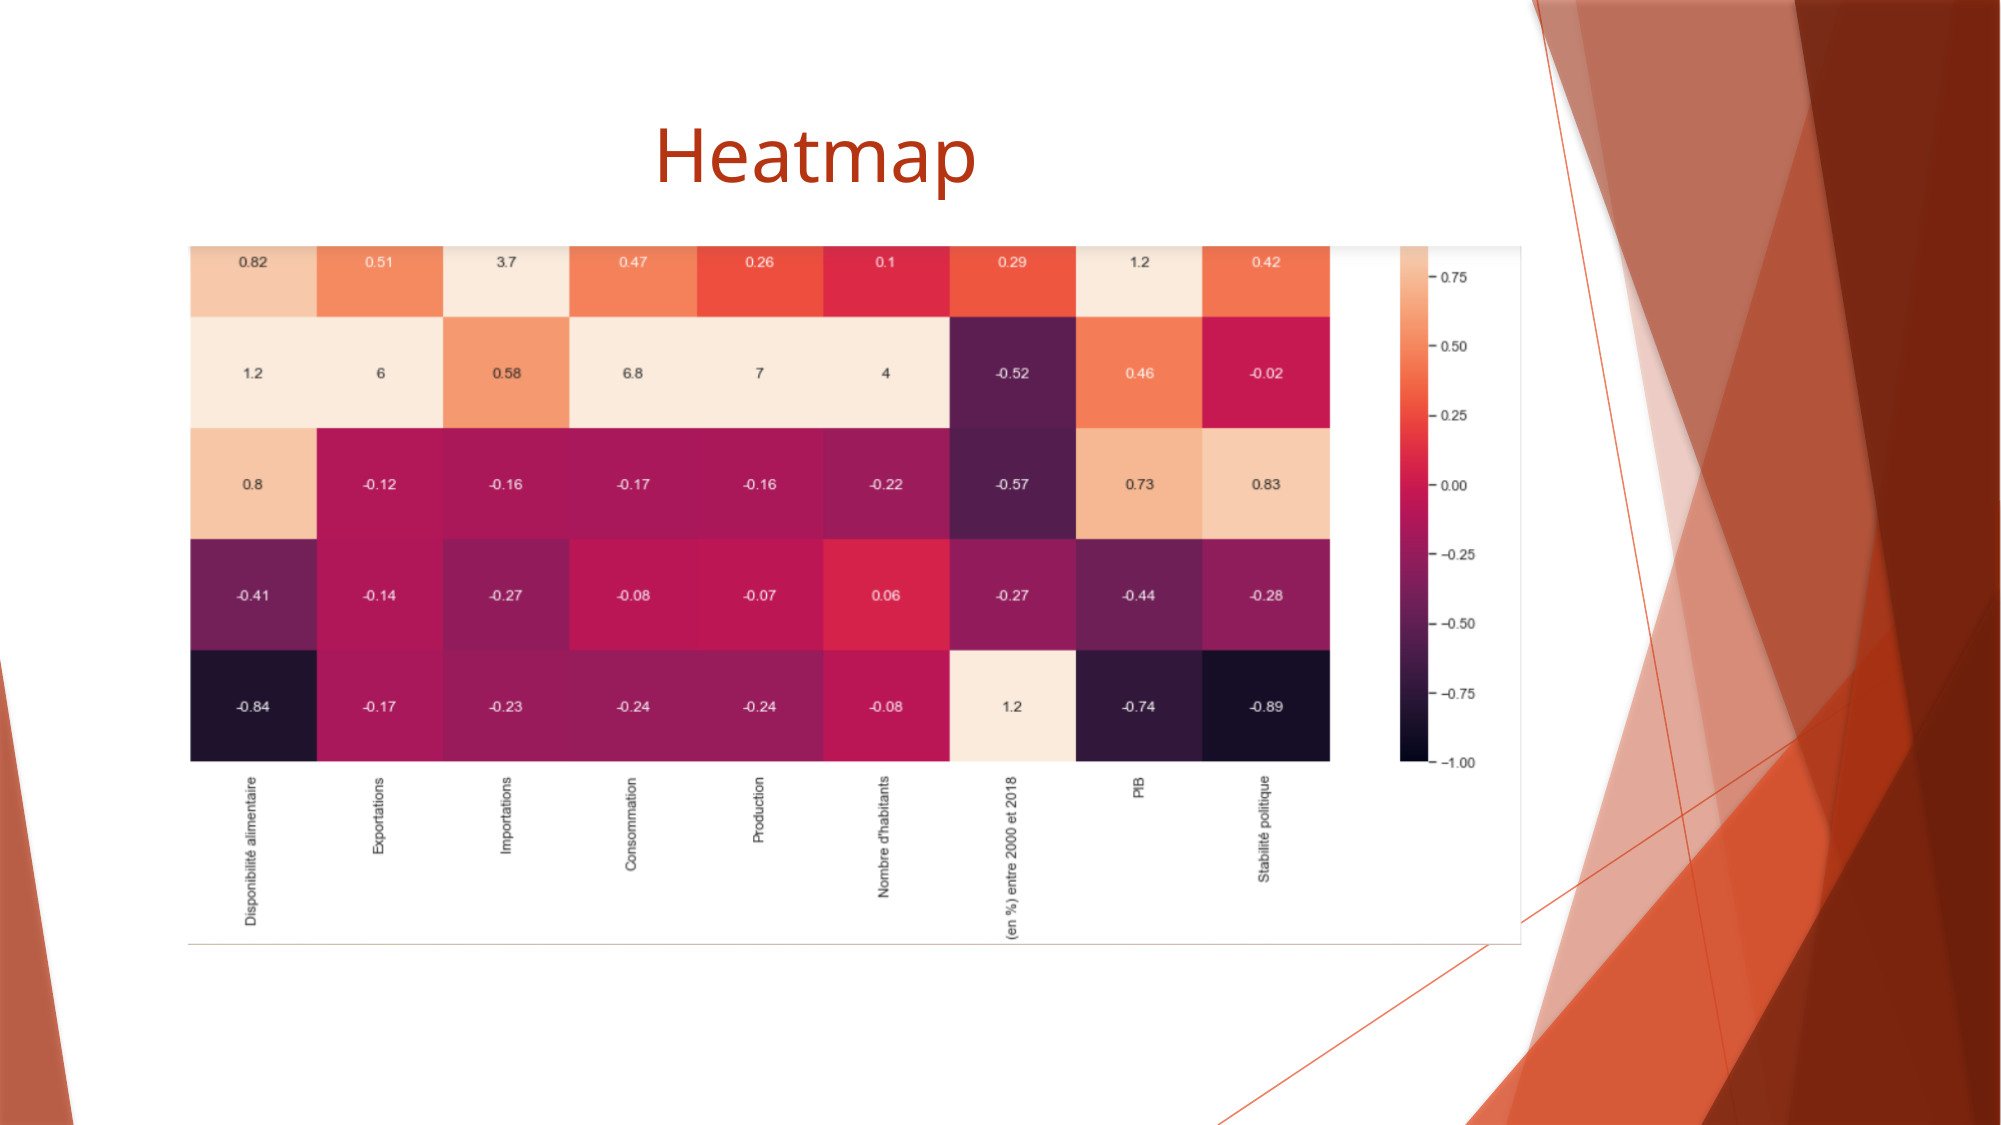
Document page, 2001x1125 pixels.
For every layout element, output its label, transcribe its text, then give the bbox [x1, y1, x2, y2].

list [187, 243, 1522, 945]
title Heatmap [111, 99, 1522, 317]
